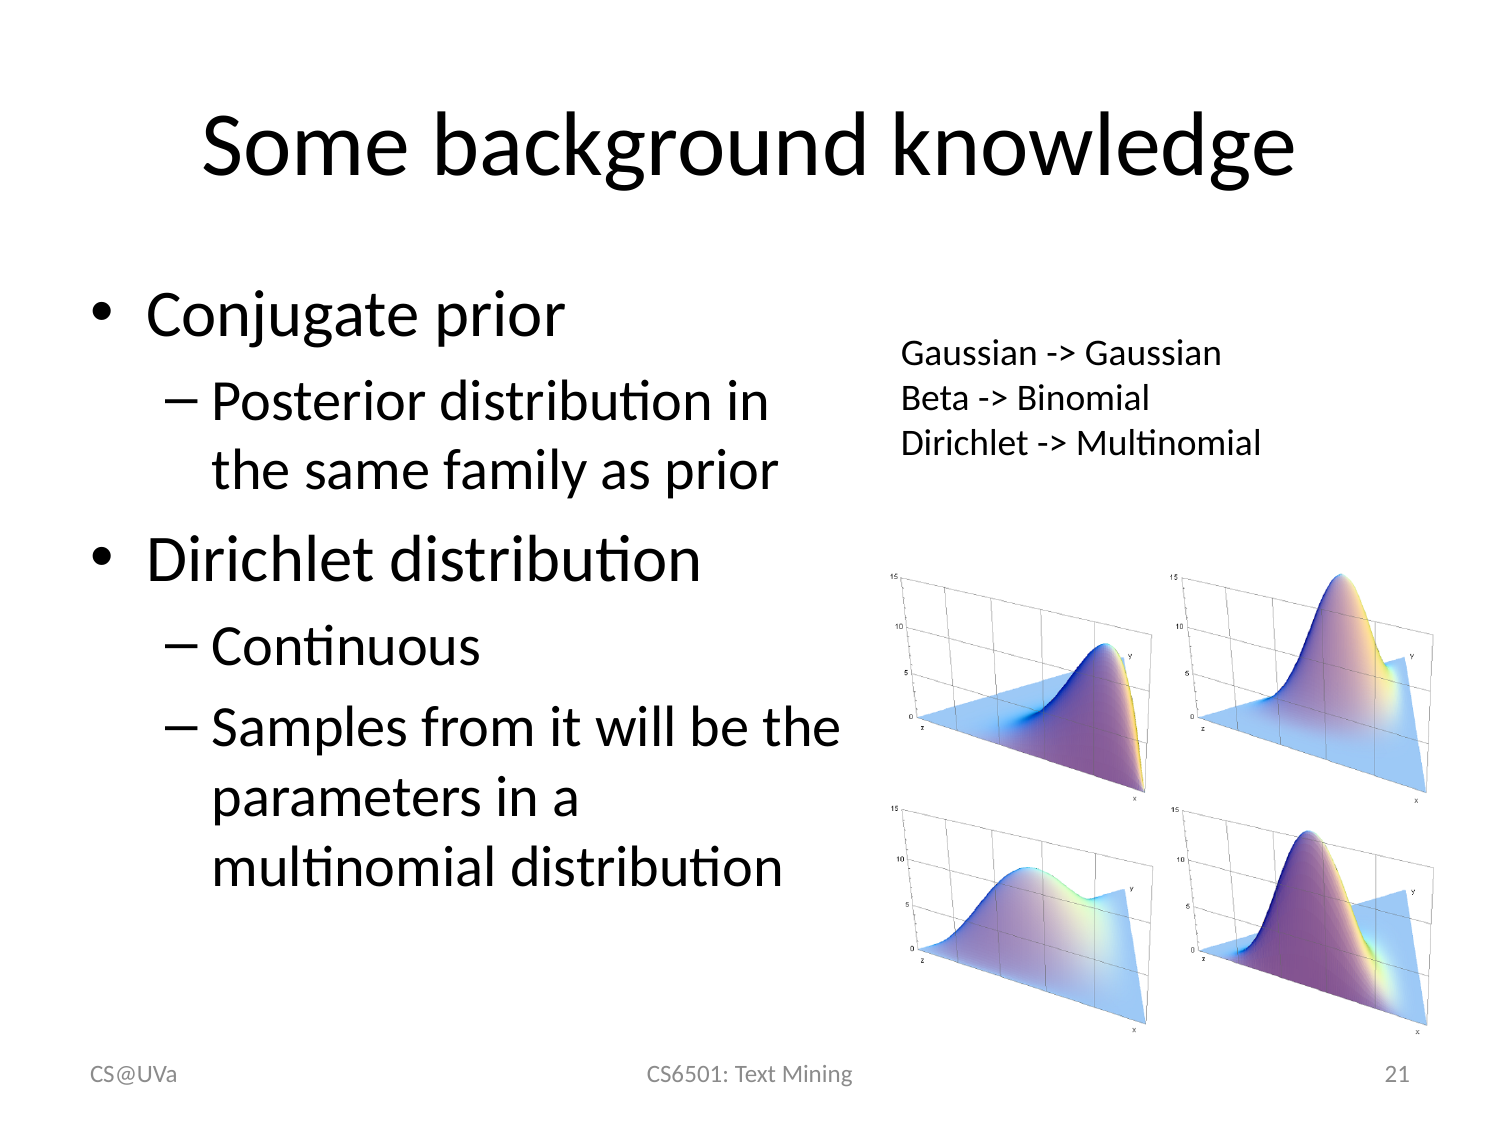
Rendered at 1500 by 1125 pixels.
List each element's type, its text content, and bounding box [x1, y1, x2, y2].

footer CS6501: Text Mining [512, 1042, 988, 1103]
slide_number 21 [1074, 1052, 1425, 1103]
picture [887, 560, 1446, 1043]
slide_number CS@UVa [75, 1042, 425, 1103]
list Conjugate prior Posterior distribution in the same family as prior Dirichlet distribution Continuous Samples from it will be the parameters in a multinomial distribution [75, 262, 867, 1005]
title Some background knowledge [75, 45, 1425, 233]
text_box Gaussian -> Gaussian Beta -> Binomial Dirichlet -> Multinomial [886, 321, 1299, 471]
